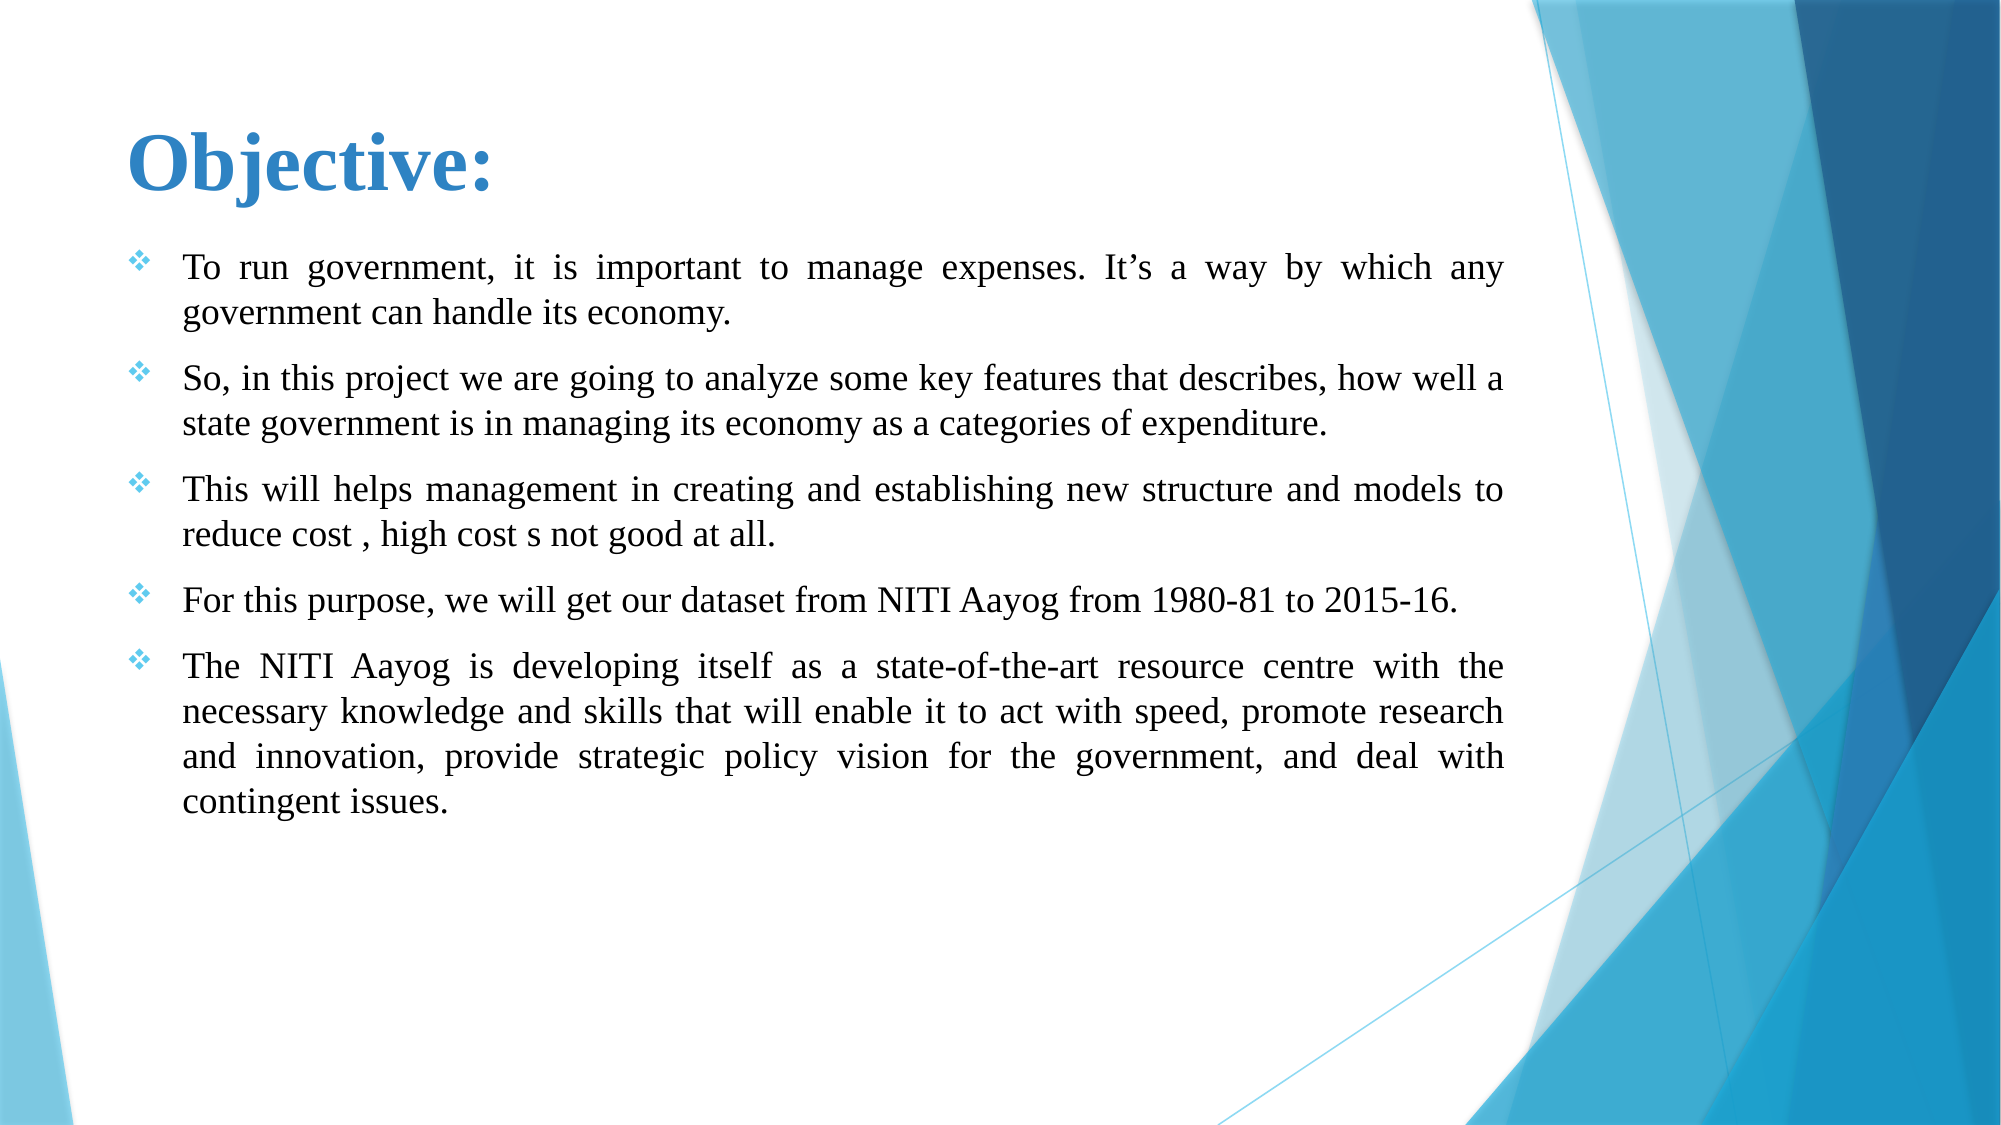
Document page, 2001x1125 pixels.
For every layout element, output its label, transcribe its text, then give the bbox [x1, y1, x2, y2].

list To run government, it is important to manage expenses. It’s a way by which any government can handle its economy. So, in this project we are going to analyze some key features that describes, how well a state government is in managing its economy as a categories of expenditure. This will helps management in creating and establishing new structure and models to reduce cost , high cost s not good at all. For this purpose, we will get our dataset from NITI Aayog from 1980-81 to 2015-16. The NITI Aayog is developing itself as a state-of-the-art resource centre with the necessary knowledge and skills that will enable it to act with speed, promote research and innovation, provide strategic policy vision for the government, and deal with contingent issues. [111, 234, 1522, 992]
title Objective: [111, 99, 1522, 234]
